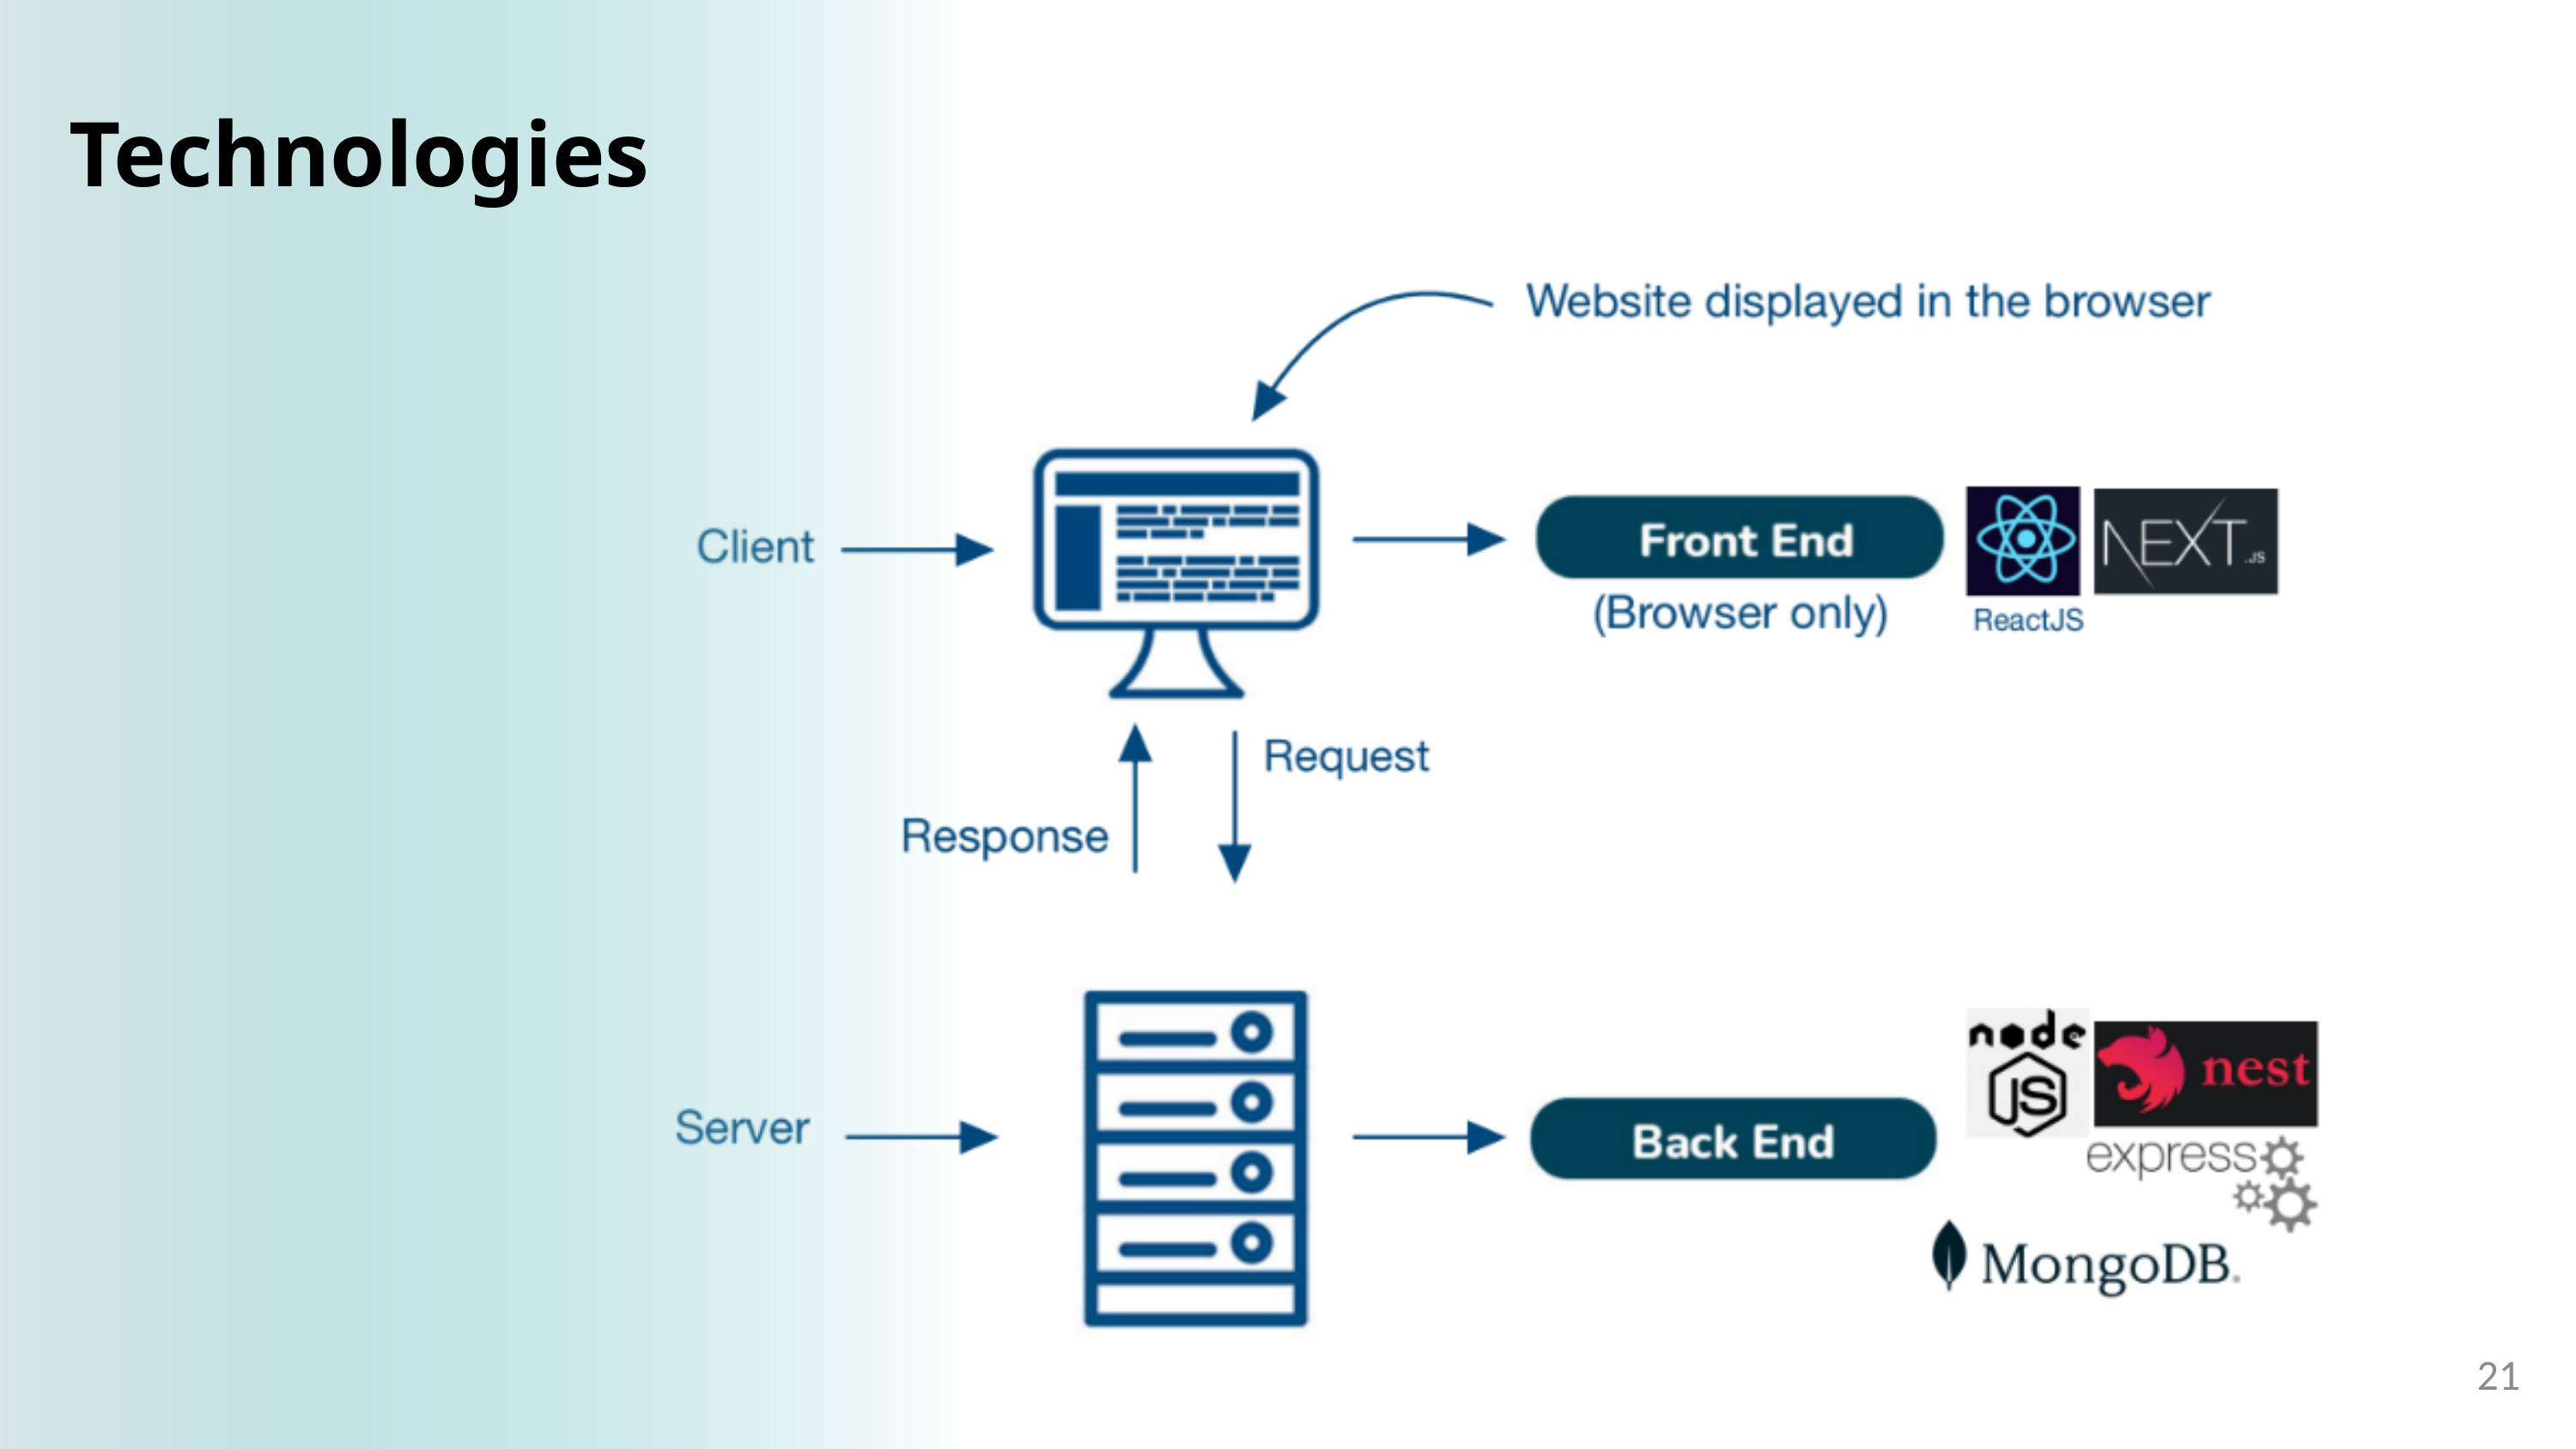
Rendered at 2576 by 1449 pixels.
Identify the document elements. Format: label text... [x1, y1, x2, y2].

text_box [0, 0, 965, 1449]
text_box Technologies [68, 79, 791, 330]
text_box [965, 212, 2403, 1373]
slide_number 21 [2233, 1347, 2533, 1399]
